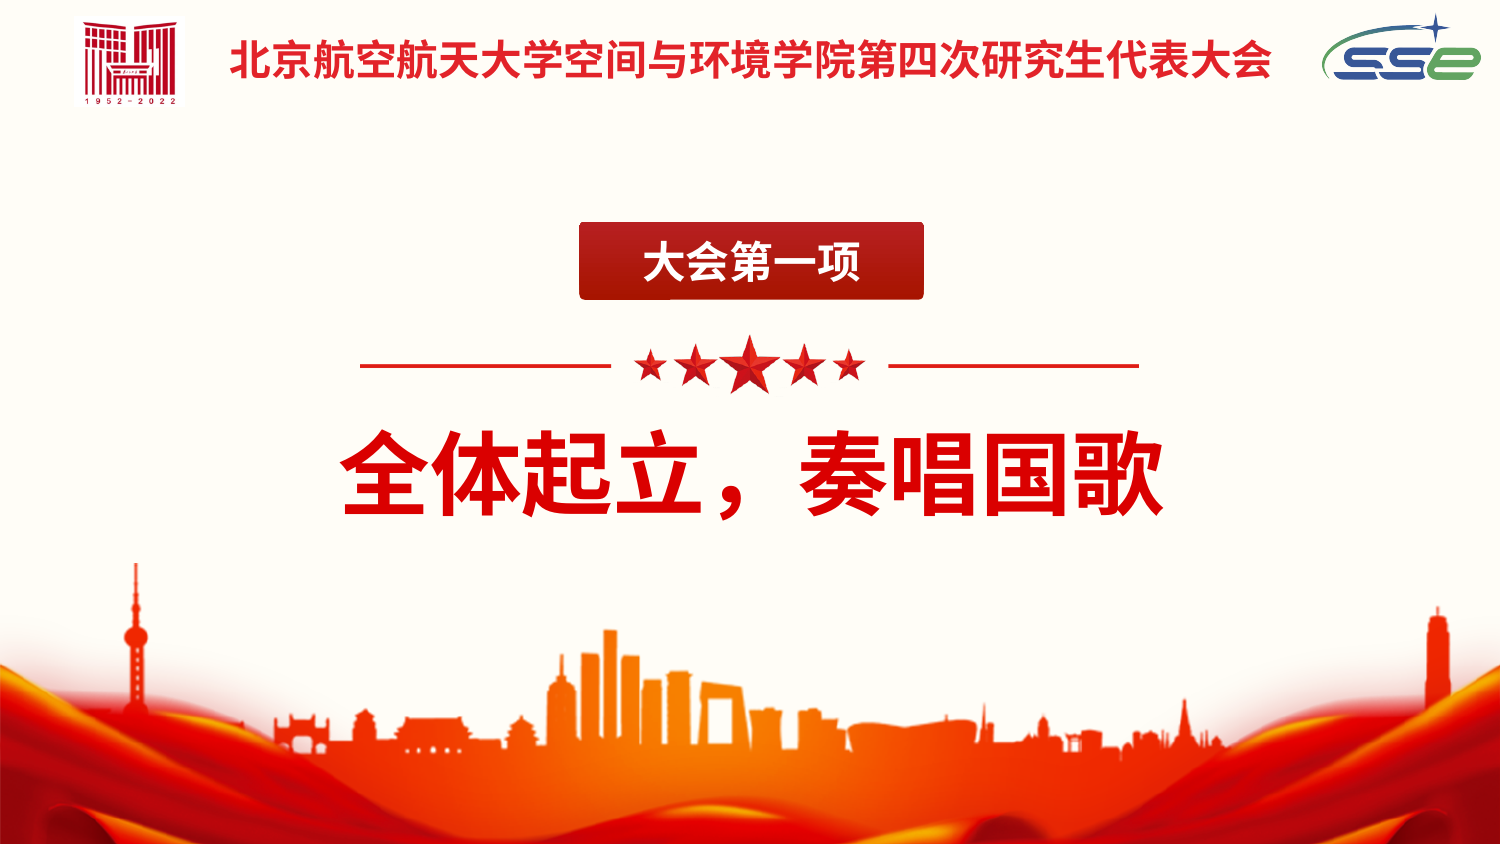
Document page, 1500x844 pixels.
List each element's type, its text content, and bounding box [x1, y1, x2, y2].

text_box 全体起立，奏唱国歌 [195, 409, 1308, 535]
text_box 北京航空航天大学空间与环境学院第四次研究生代表大会 [199, 21, 1304, 92]
picture [360, 334, 1139, 397]
text_box 大会第一项 [578, 220, 925, 301]
picture [1307, 0, 1485, 127]
picture [74, 16, 185, 107]
picture [0, 563, 1500, 844]
